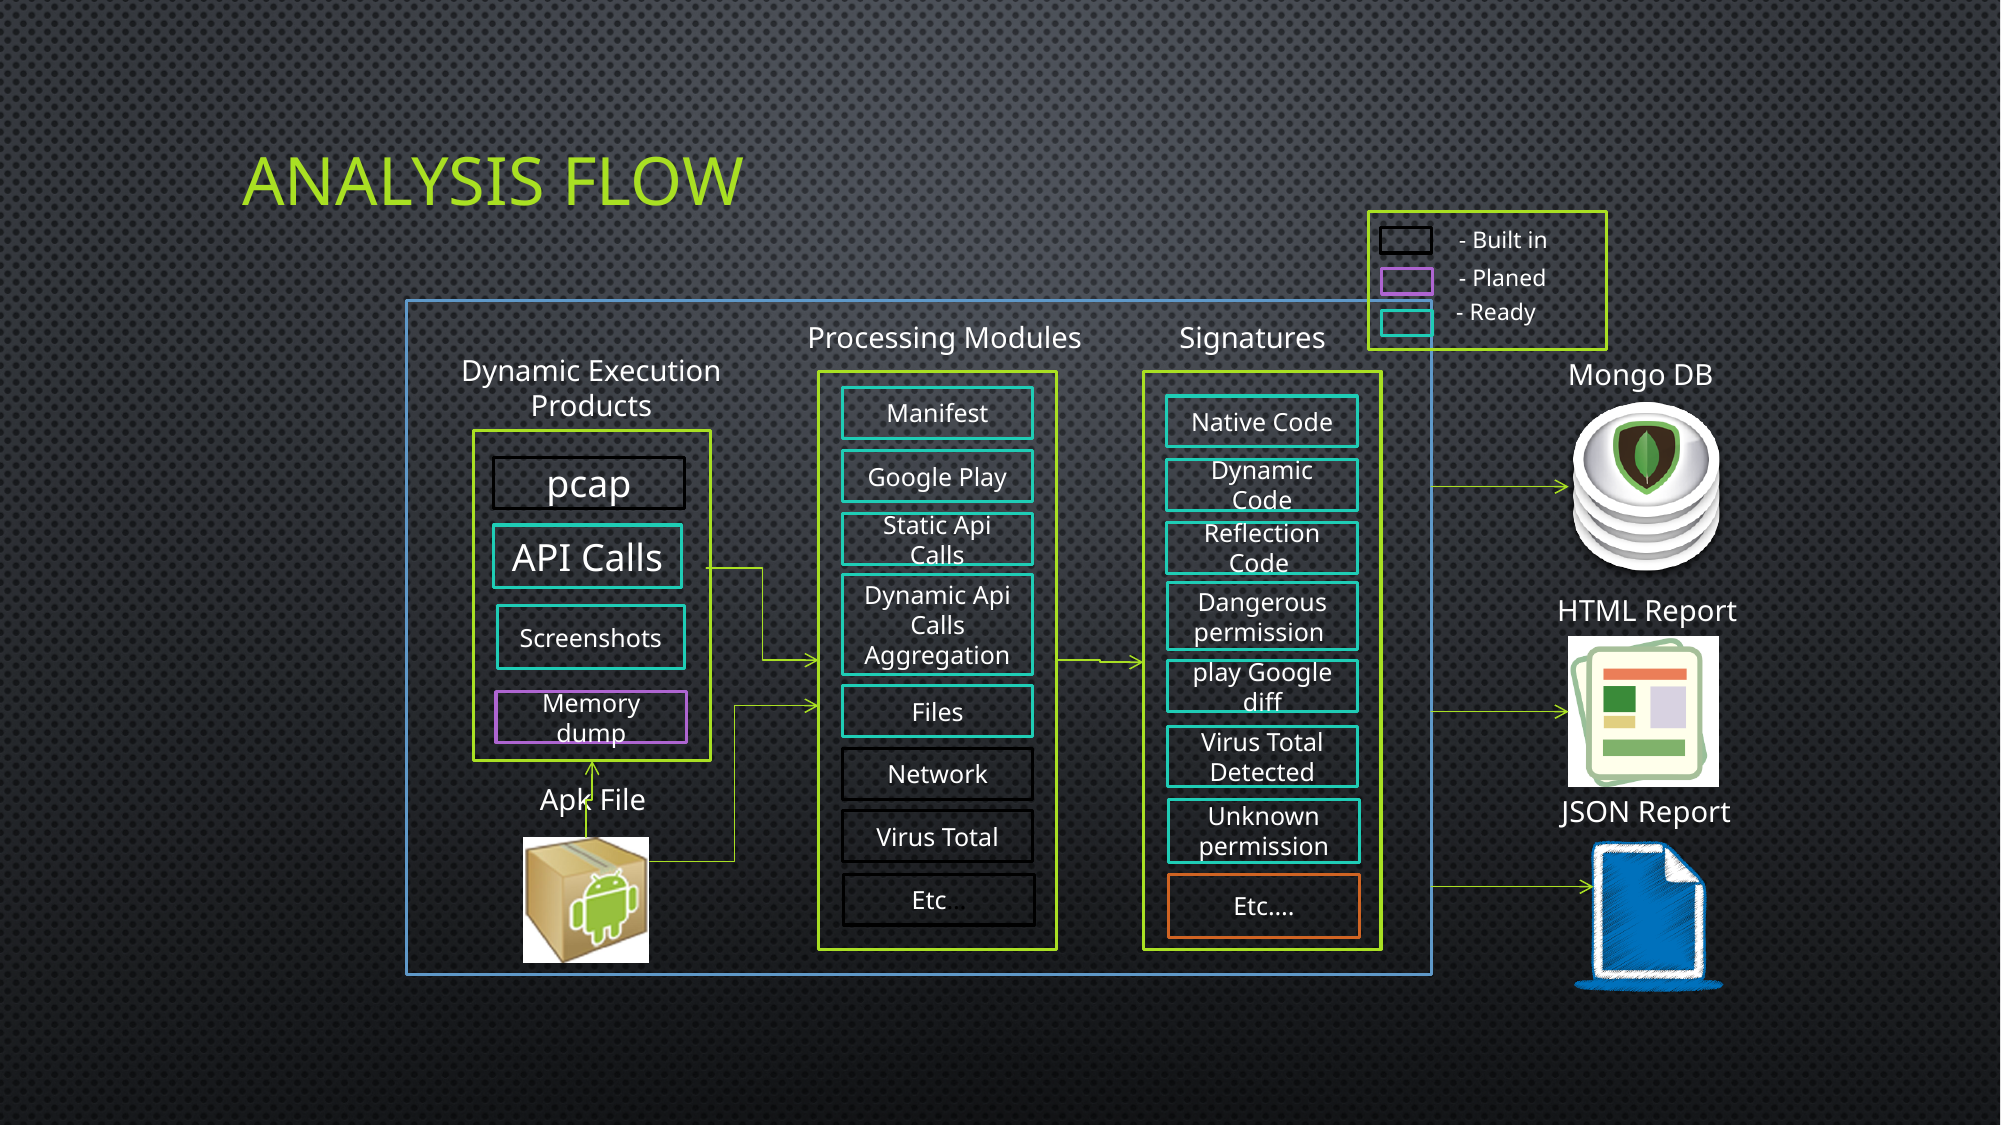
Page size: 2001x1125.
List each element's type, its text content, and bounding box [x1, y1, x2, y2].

text_box Virus Total Detected [1166, 725, 1359, 788]
picture [1568, 636, 1719, 787]
text_box - Planed [1437, 256, 1584, 299]
text_box [405, 299, 1433, 976]
text_box Virus Total [841, 809, 1034, 863]
text_box Etc… [842, 873, 1036, 927]
text_box Screenshots [496, 604, 686, 670]
text_box Google Play [841, 449, 1034, 503]
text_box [649, 705, 819, 862]
text_box Apk File [525, 773, 591, 824]
text_box - Built in [1437, 218, 1584, 256]
text_box Processing Modules [792, 311, 1097, 362]
text_box pcap [492, 456, 686, 510]
text_box Native Code [1165, 394, 1359, 448]
text_box Dangerous permission [1166, 581, 1359, 651]
text_box play Google diff [1166, 659, 1359, 713]
text_box [817, 370, 1058, 951]
title Analysis Flow [227, 35, 1871, 323]
text_box Memory dump [494, 690, 688, 744]
text_box HTML Report [1542, 585, 1753, 636]
text_box [1380, 309, 1434, 337]
text_box Dynamic Code [1165, 458, 1359, 512]
text_box - Ready [1435, 289, 1582, 333]
text_box Network [841, 747, 1034, 801]
text_box [1380, 267, 1434, 296]
text_box JSON Report [1546, 785, 1746, 836]
text_box [1379, 226, 1433, 255]
text_box Manifest [841, 386, 1034, 440]
text_box Static Api Calls [841, 512, 1034, 566]
text_box Reflection Code [1165, 521, 1359, 575]
text_box Files [841, 684, 1034, 738]
picture [1568, 836, 1731, 999]
picture [523, 836, 649, 963]
text_box Signatures [1164, 311, 1341, 362]
text_box [1142, 370, 1383, 951]
text_box Mongo DB [1553, 349, 1729, 397]
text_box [550, 795, 628, 803]
text_box Unknown permission [1167, 798, 1361, 864]
text_box API Calls [492, 523, 683, 589]
text_box Dynamic Api Calls Aggregation [841, 573, 1034, 676]
text_box Dynamic Execution Products [446, 344, 737, 430]
text_box [1367, 210, 1608, 351]
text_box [1055, 659, 1144, 663]
picture [1543, 397, 1748, 583]
text_box Etc…. [1167, 873, 1361, 939]
text_box Apk File [587, 773, 649, 824]
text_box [705, 567, 819, 661]
text_box [472, 430, 712, 762]
